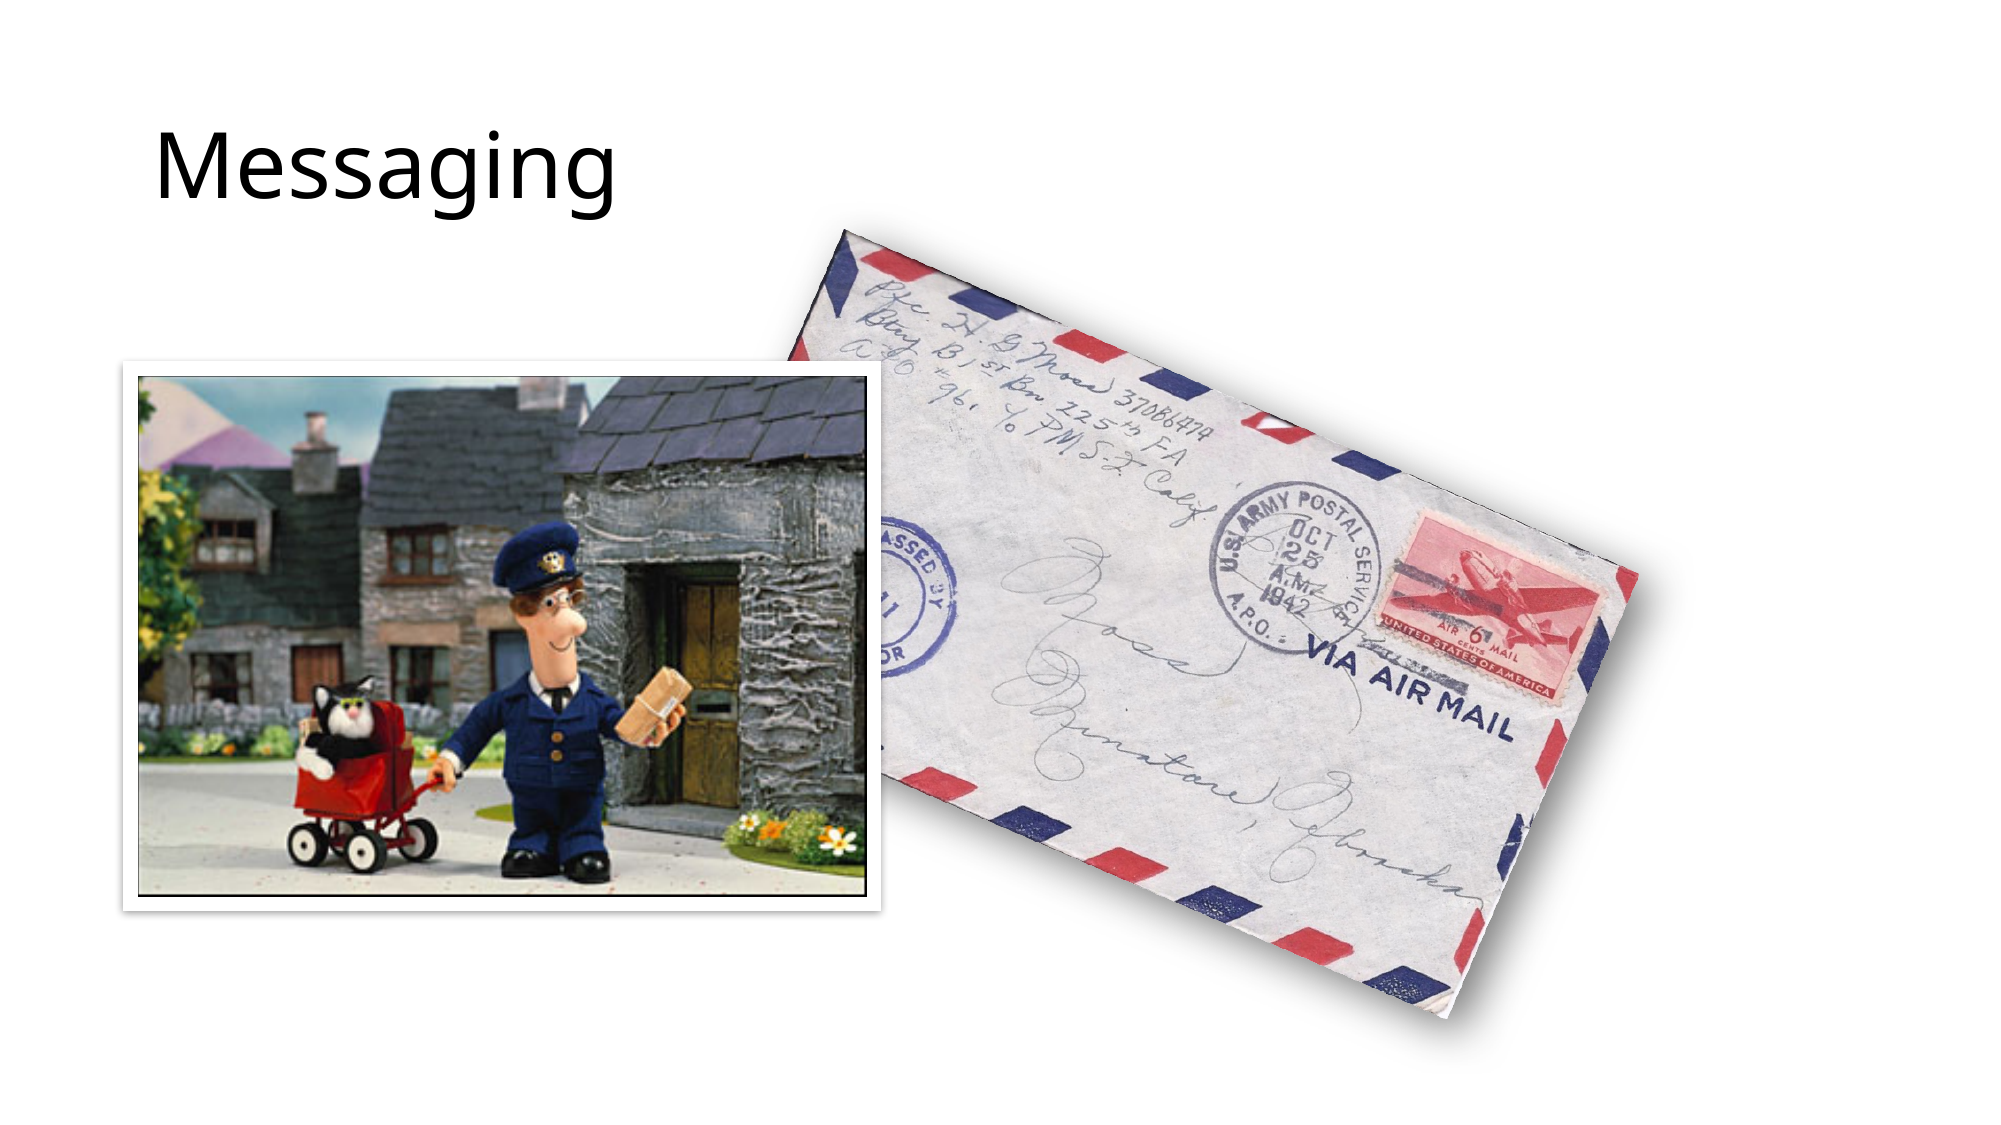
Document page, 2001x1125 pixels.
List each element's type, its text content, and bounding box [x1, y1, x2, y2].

title Messaging [137, 59, 1863, 278]
picture [137, 278, 1639, 1019]
